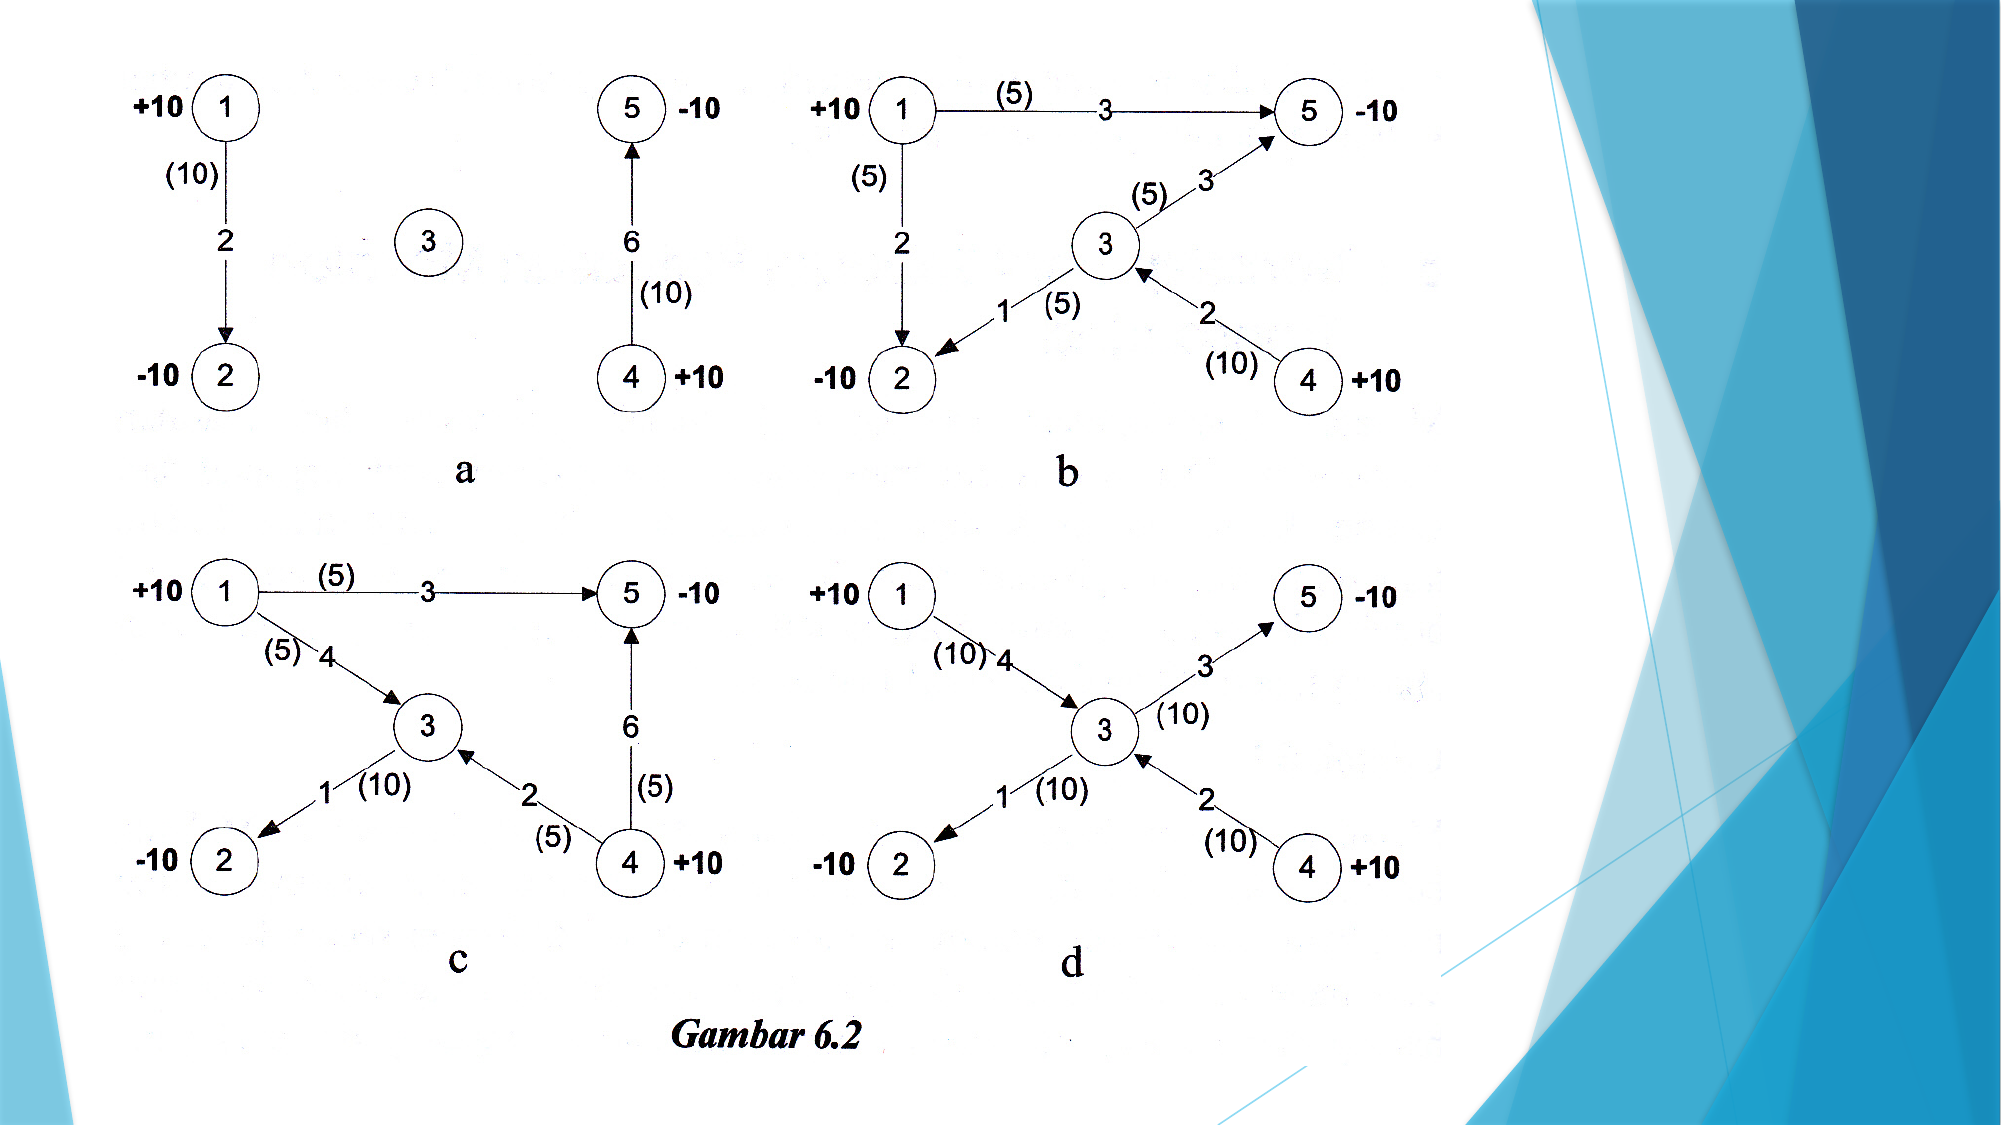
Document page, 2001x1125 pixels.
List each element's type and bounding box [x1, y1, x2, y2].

picture [87, 54, 1441, 1066]
